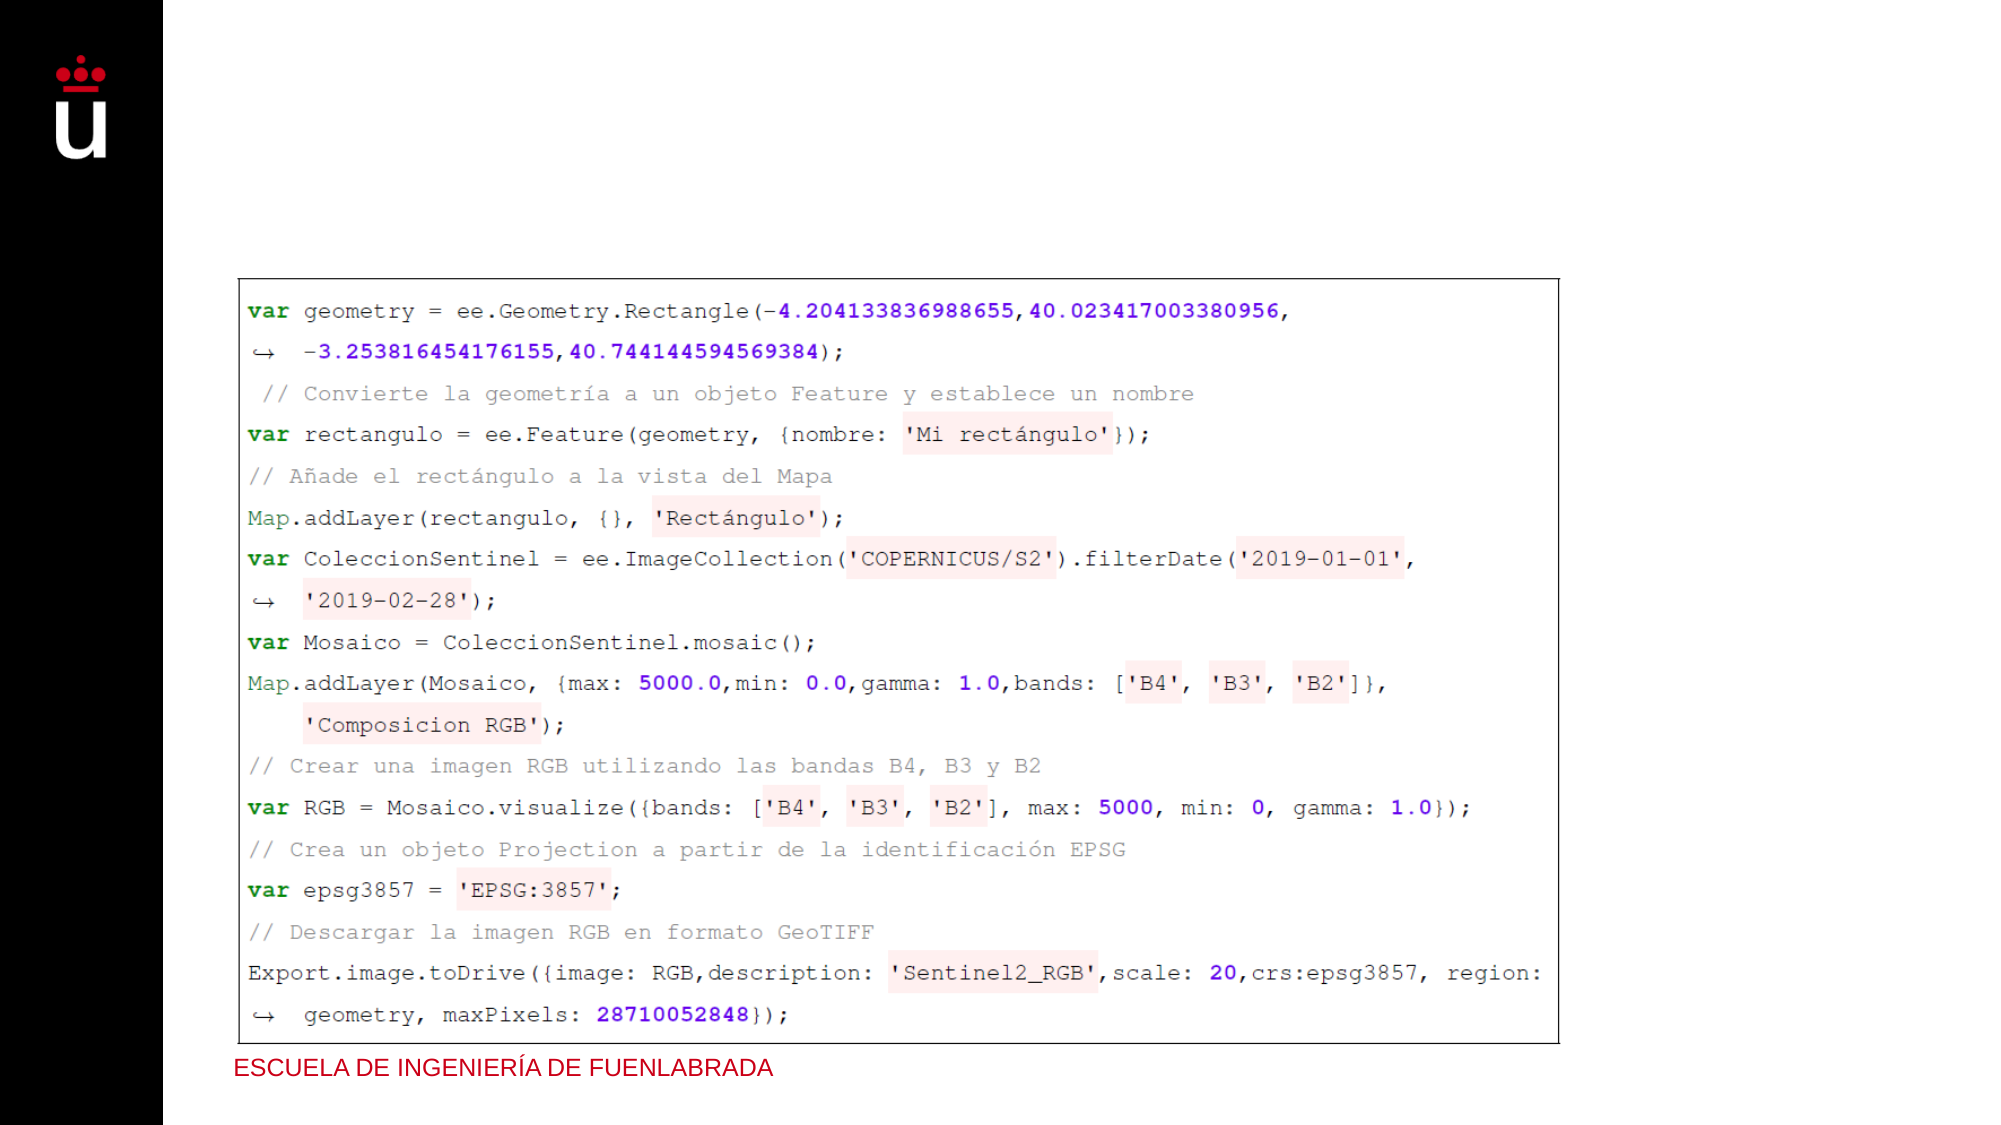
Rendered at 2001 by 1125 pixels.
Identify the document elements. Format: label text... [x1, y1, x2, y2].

picture [233, 268, 1566, 1052]
list ESCUELA DE INGENIERÍA DE FUENLABRADA [233, 1052, 1140, 1082]
picture [55, 55, 117, 165]
